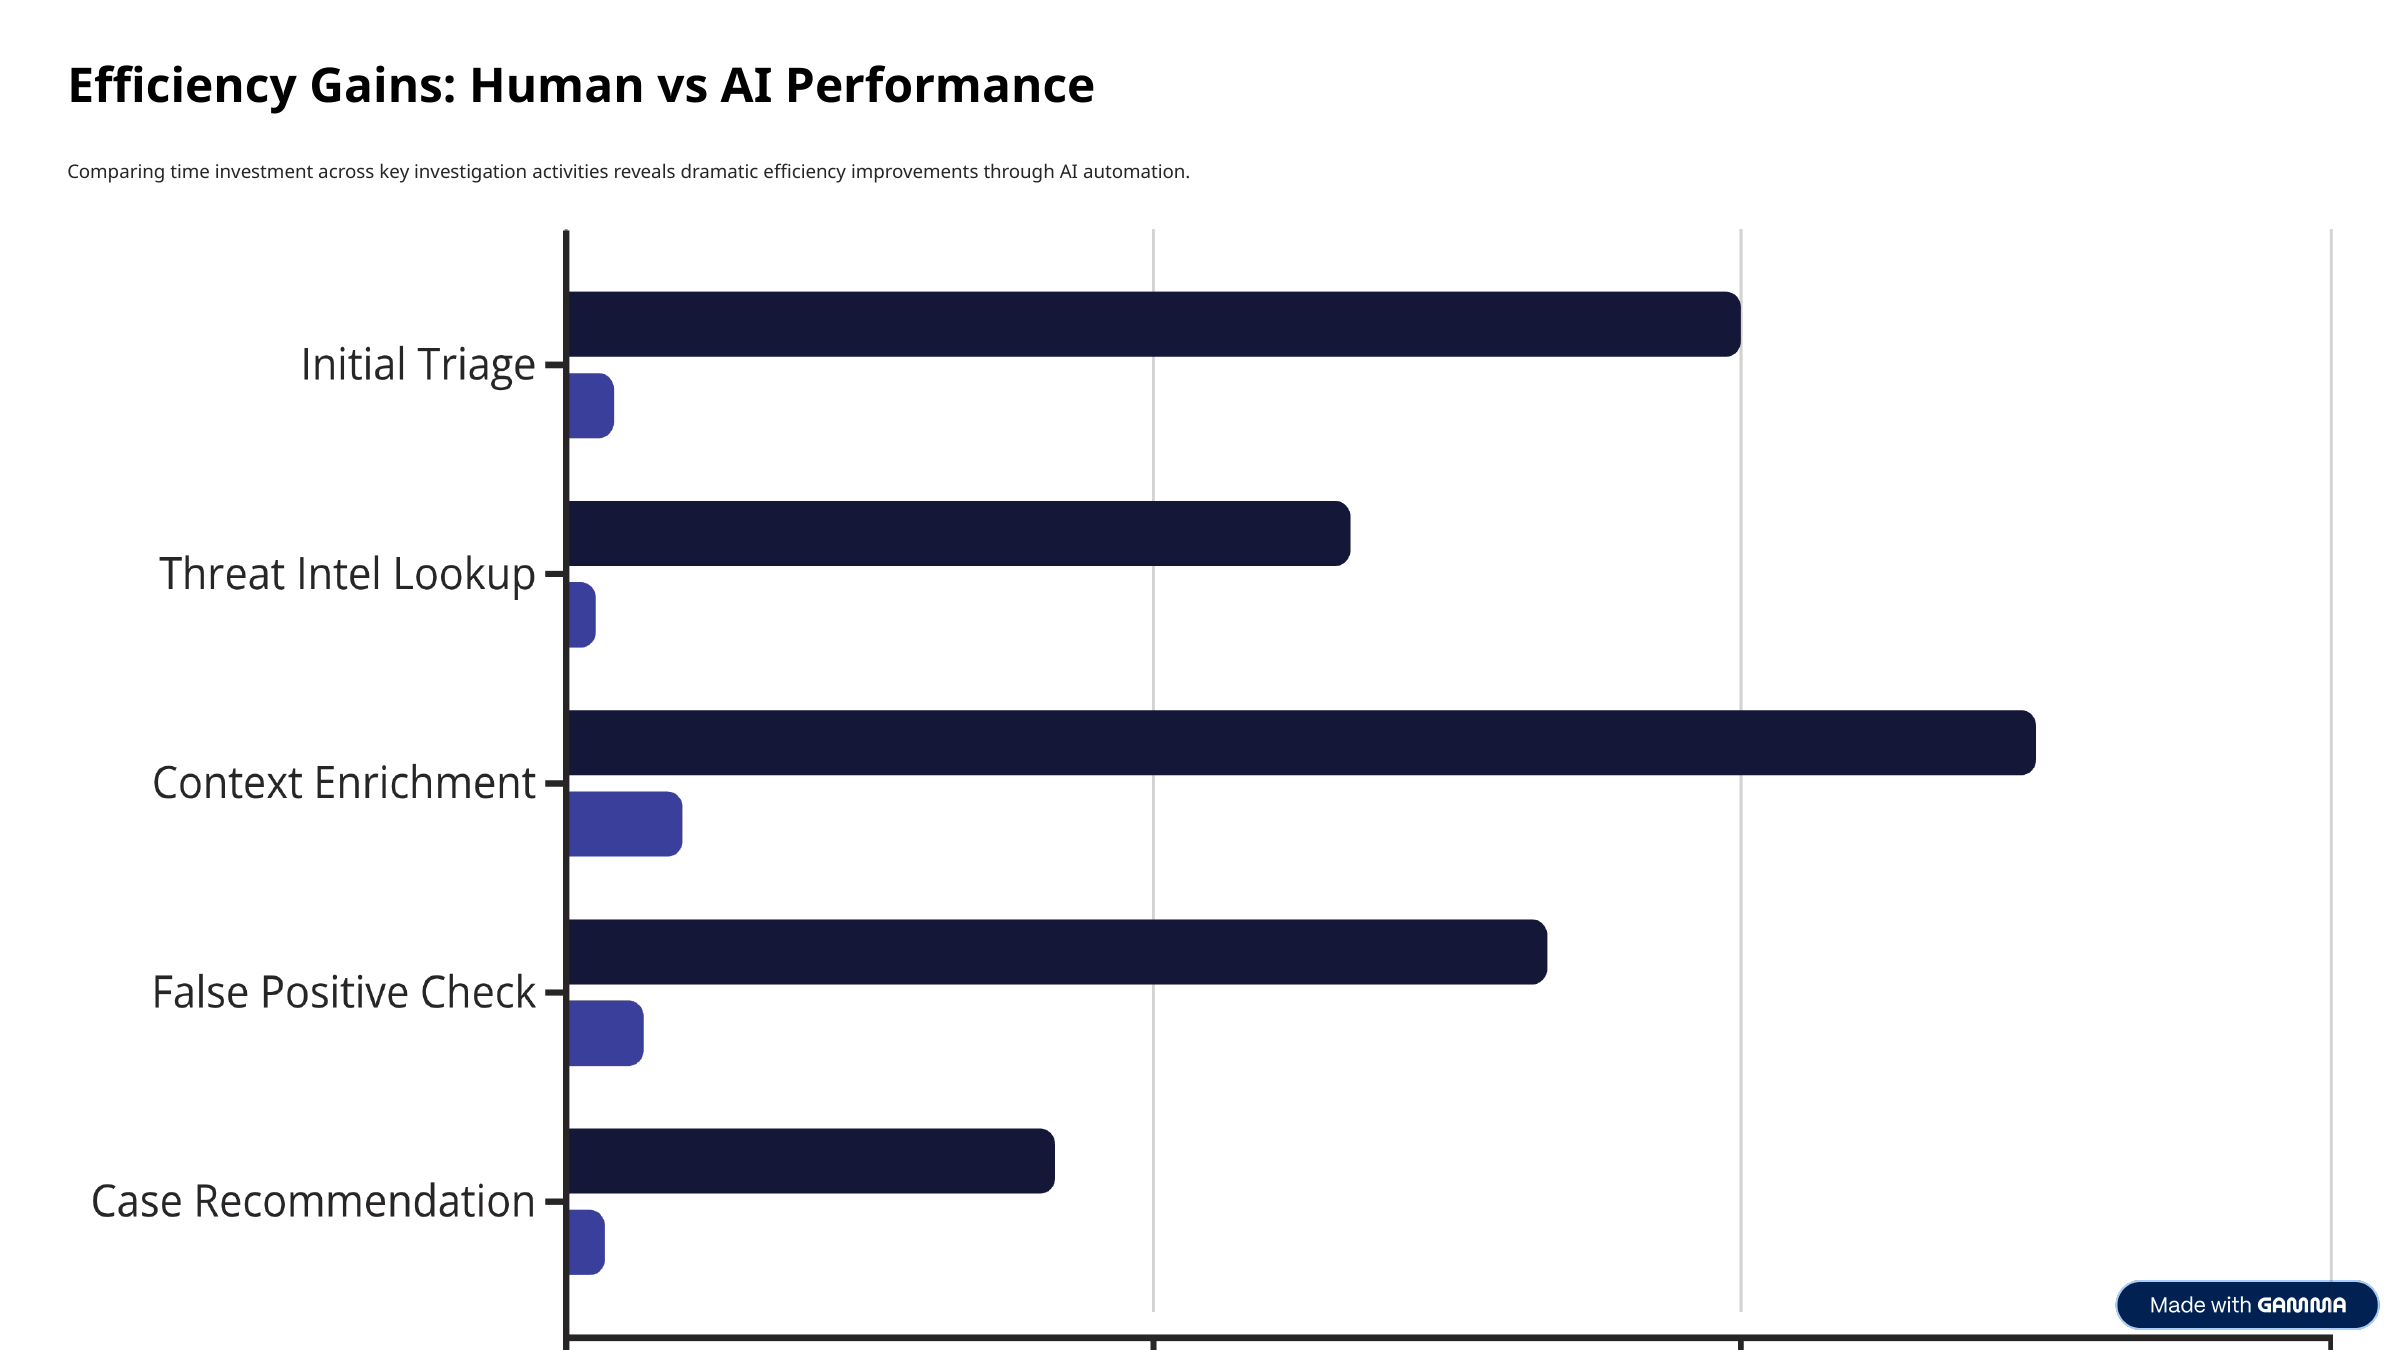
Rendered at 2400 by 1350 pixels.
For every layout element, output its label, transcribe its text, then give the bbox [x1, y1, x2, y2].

text_box Efficiency Gains: Human vs AI Performance [67, 52, 1090, 114]
text_box Comparing time investment across key investigation activities reveals dramatic efficiency improvements through AI automation. [67, 151, 2333, 183]
picture [67, 203, 2389, 1350]
